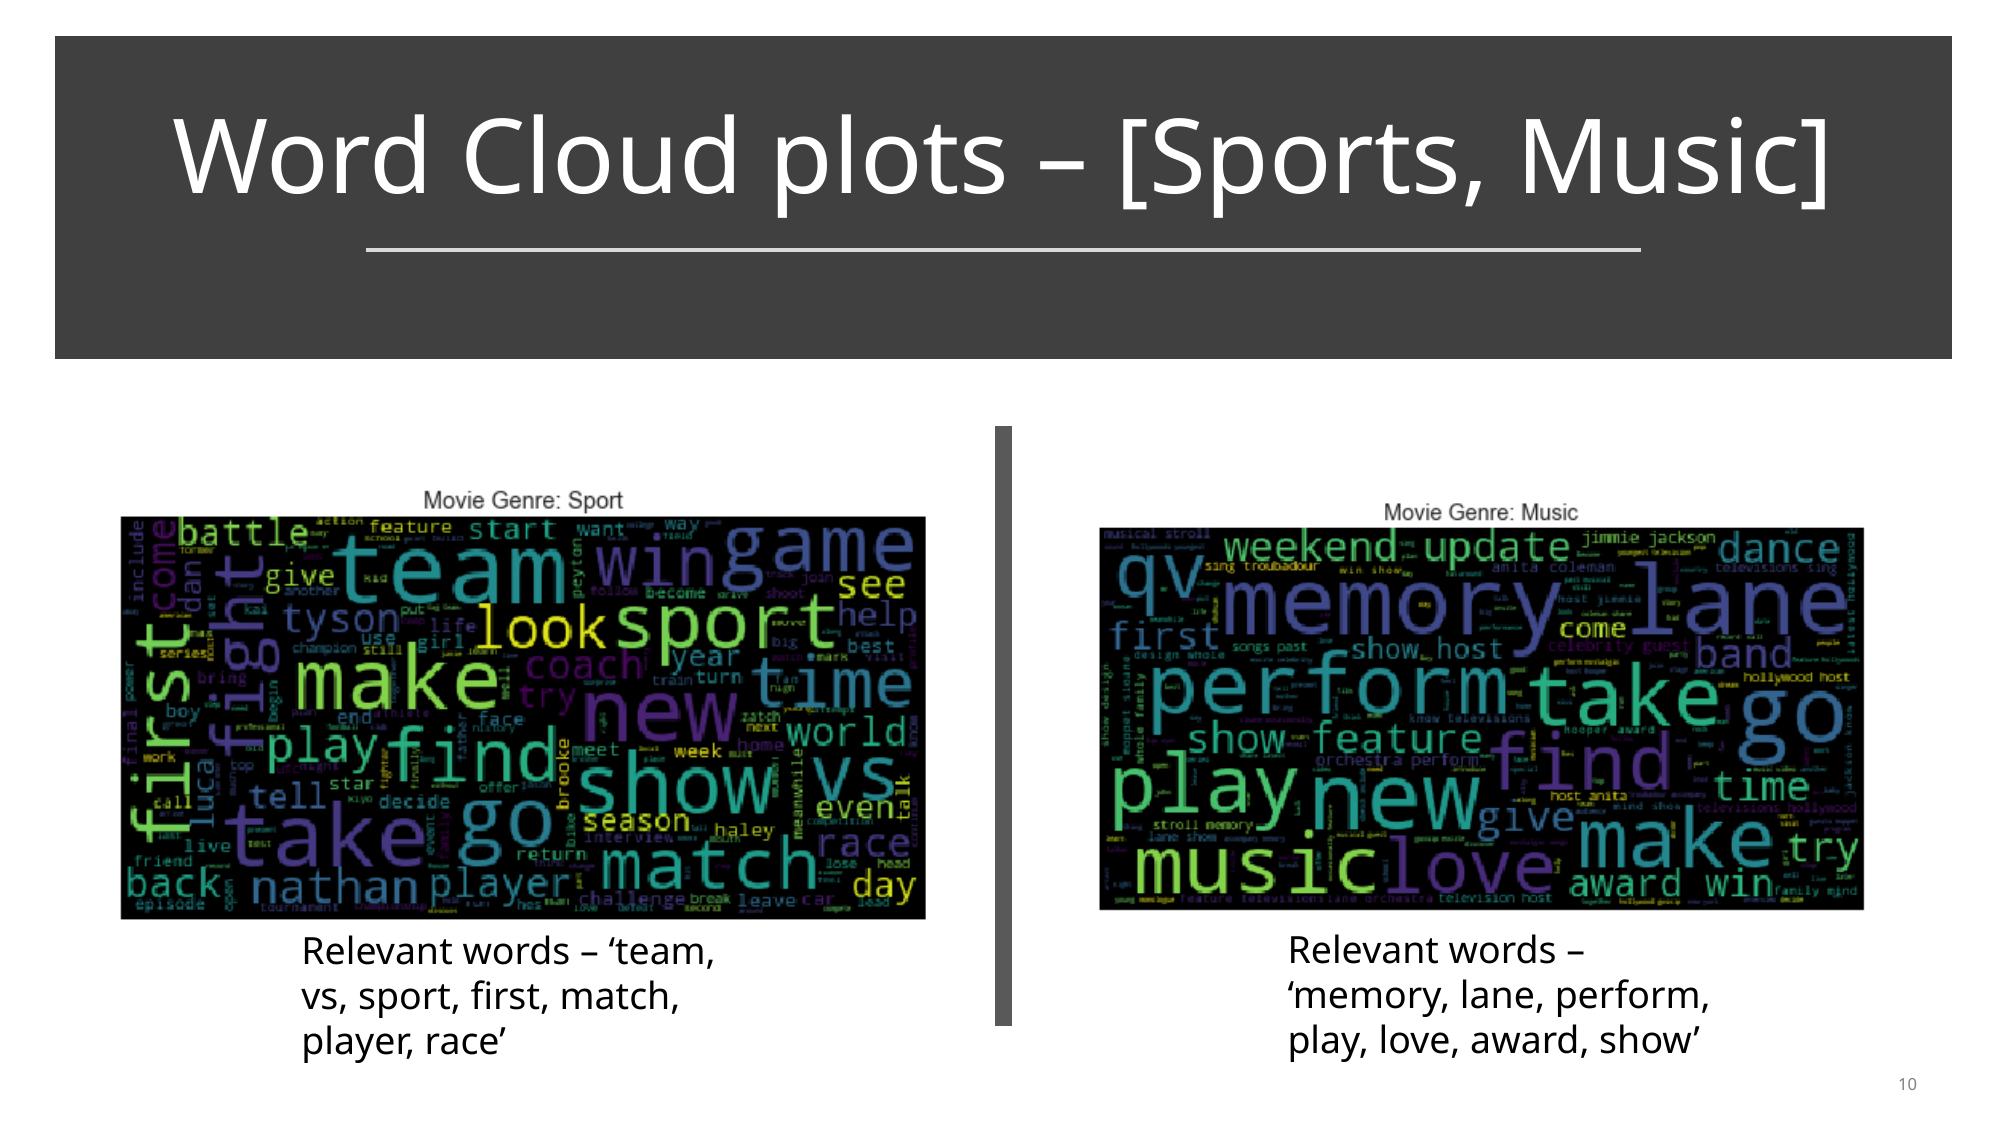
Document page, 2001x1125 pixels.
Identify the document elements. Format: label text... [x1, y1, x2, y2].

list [1036, 493, 1887, 959]
text_box [64, 45, 1942, 350]
title Word Cloud plots – [Sports, Music] [89, 71, 1917, 224]
text_box Relevant words – ‘memory, lane, perform, play, love, award, show’ [1272, 959, 1745, 1069]
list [54, 480, 950, 971]
text_box Relevant words – ‘team, vs, sport, first, match, player, race’ [286, 971, 759, 1070]
